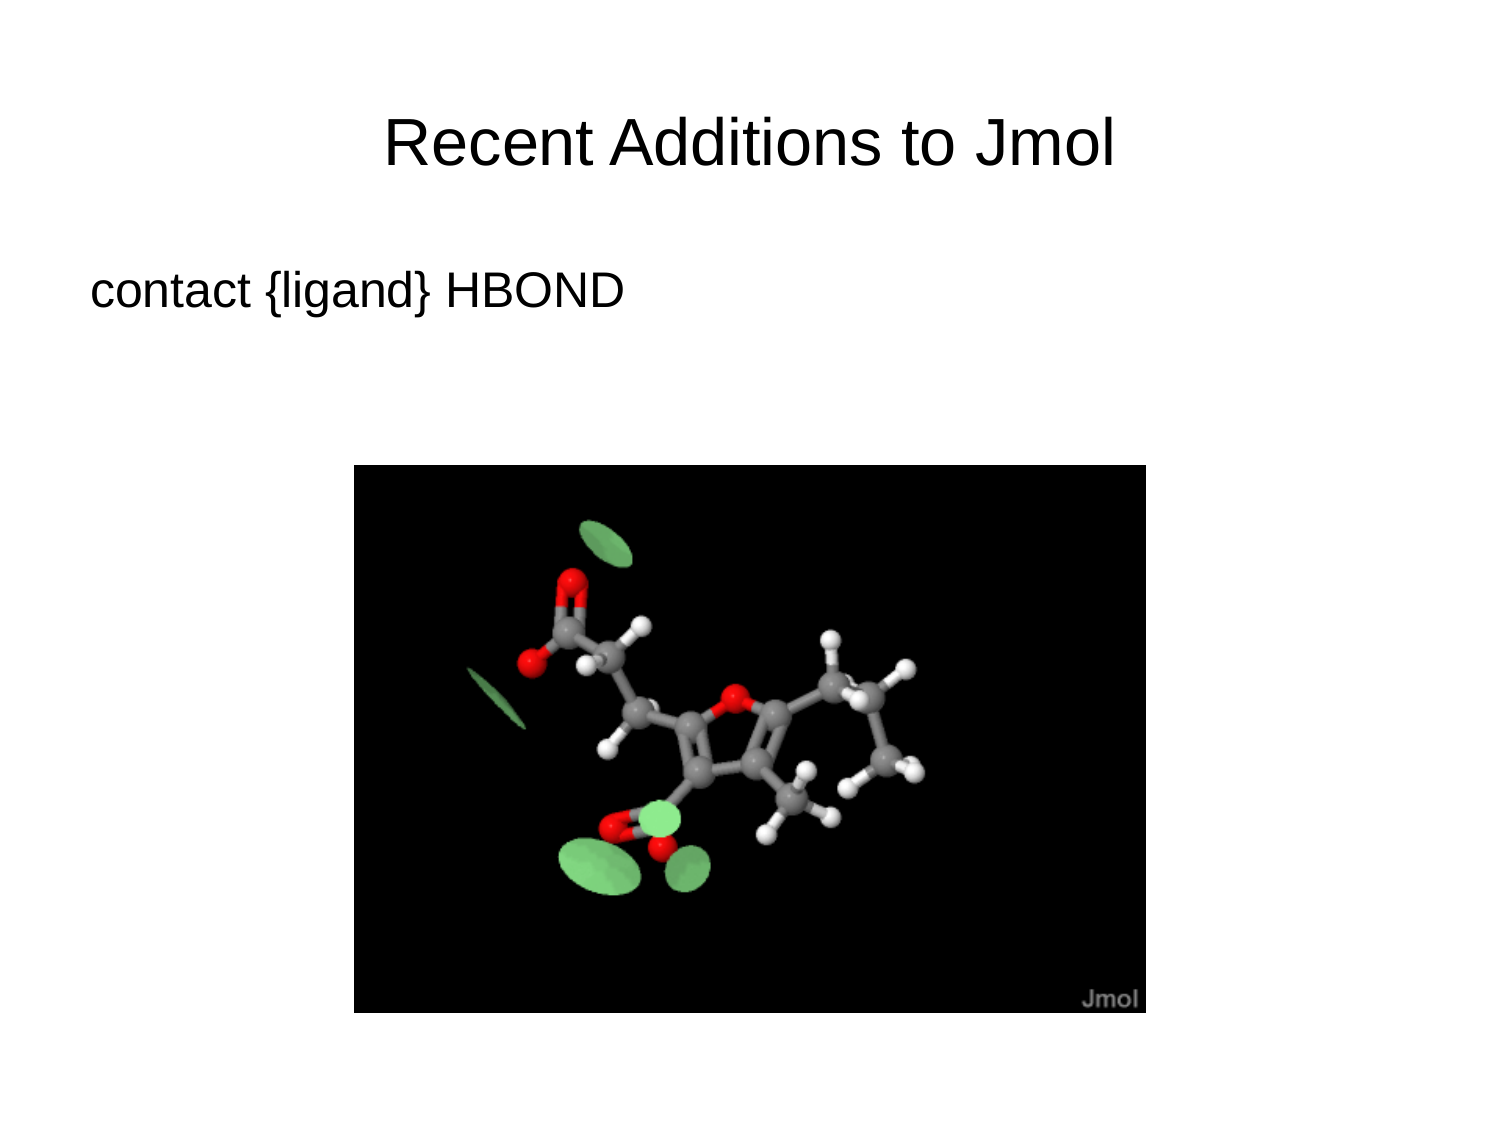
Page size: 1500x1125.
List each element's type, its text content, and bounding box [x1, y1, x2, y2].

list contact {ligand} HBOND [75, 249, 1425, 993]
picture [354, 465, 1146, 1013]
title Recent Additions to Jmol [75, 45, 1425, 233]
